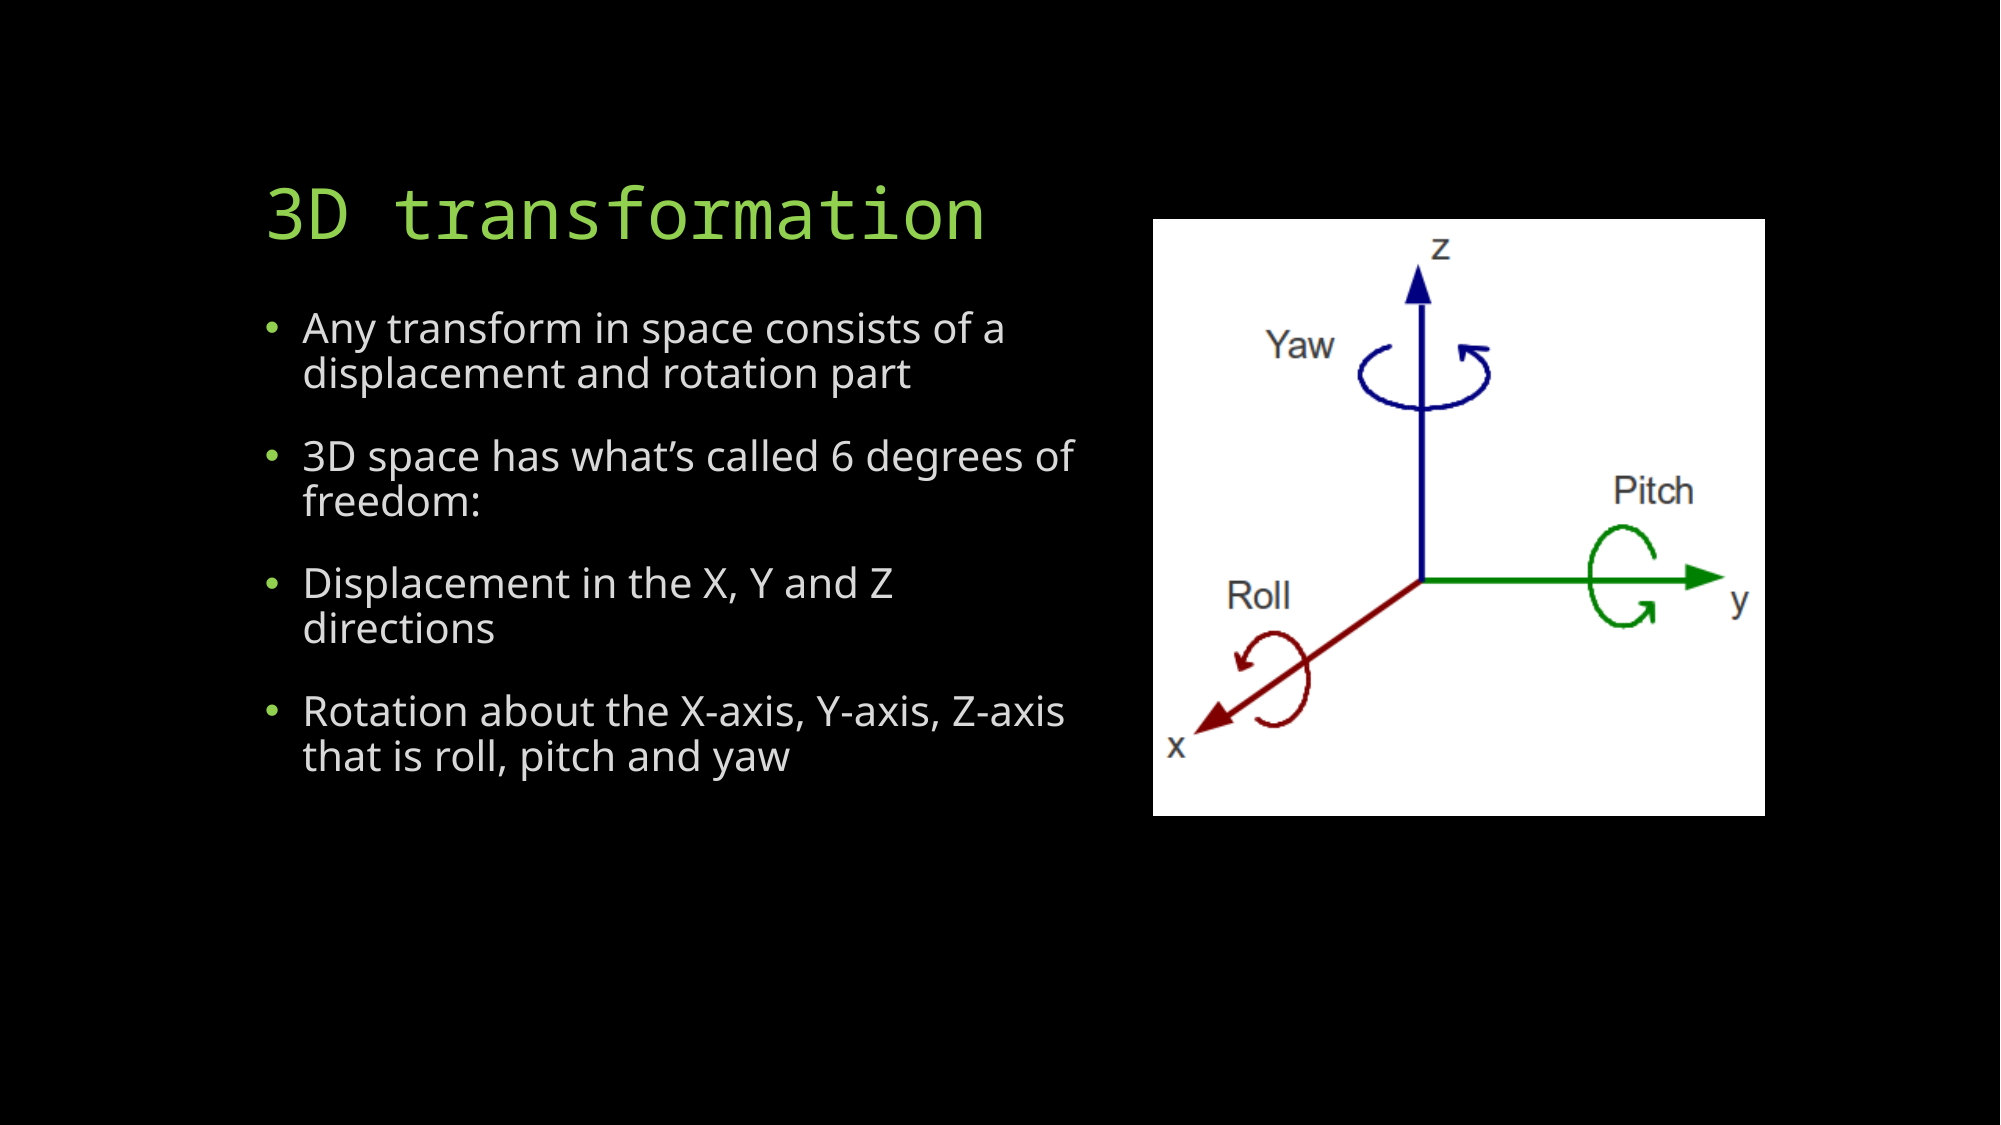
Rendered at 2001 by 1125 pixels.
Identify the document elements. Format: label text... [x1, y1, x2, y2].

list Any transform in space consists of a displacement and rotation part 3D space has what’s called 6 degrees of freedom: Displacement in the X, Y and Z directions Rotation about the X-axis, Y-axis, Z-axis that is roll, pitch and yaw [249, 299, 1095, 1000]
title 3D transformation [249, 75, 1750, 263]
picture [1153, 219, 1765, 816]
